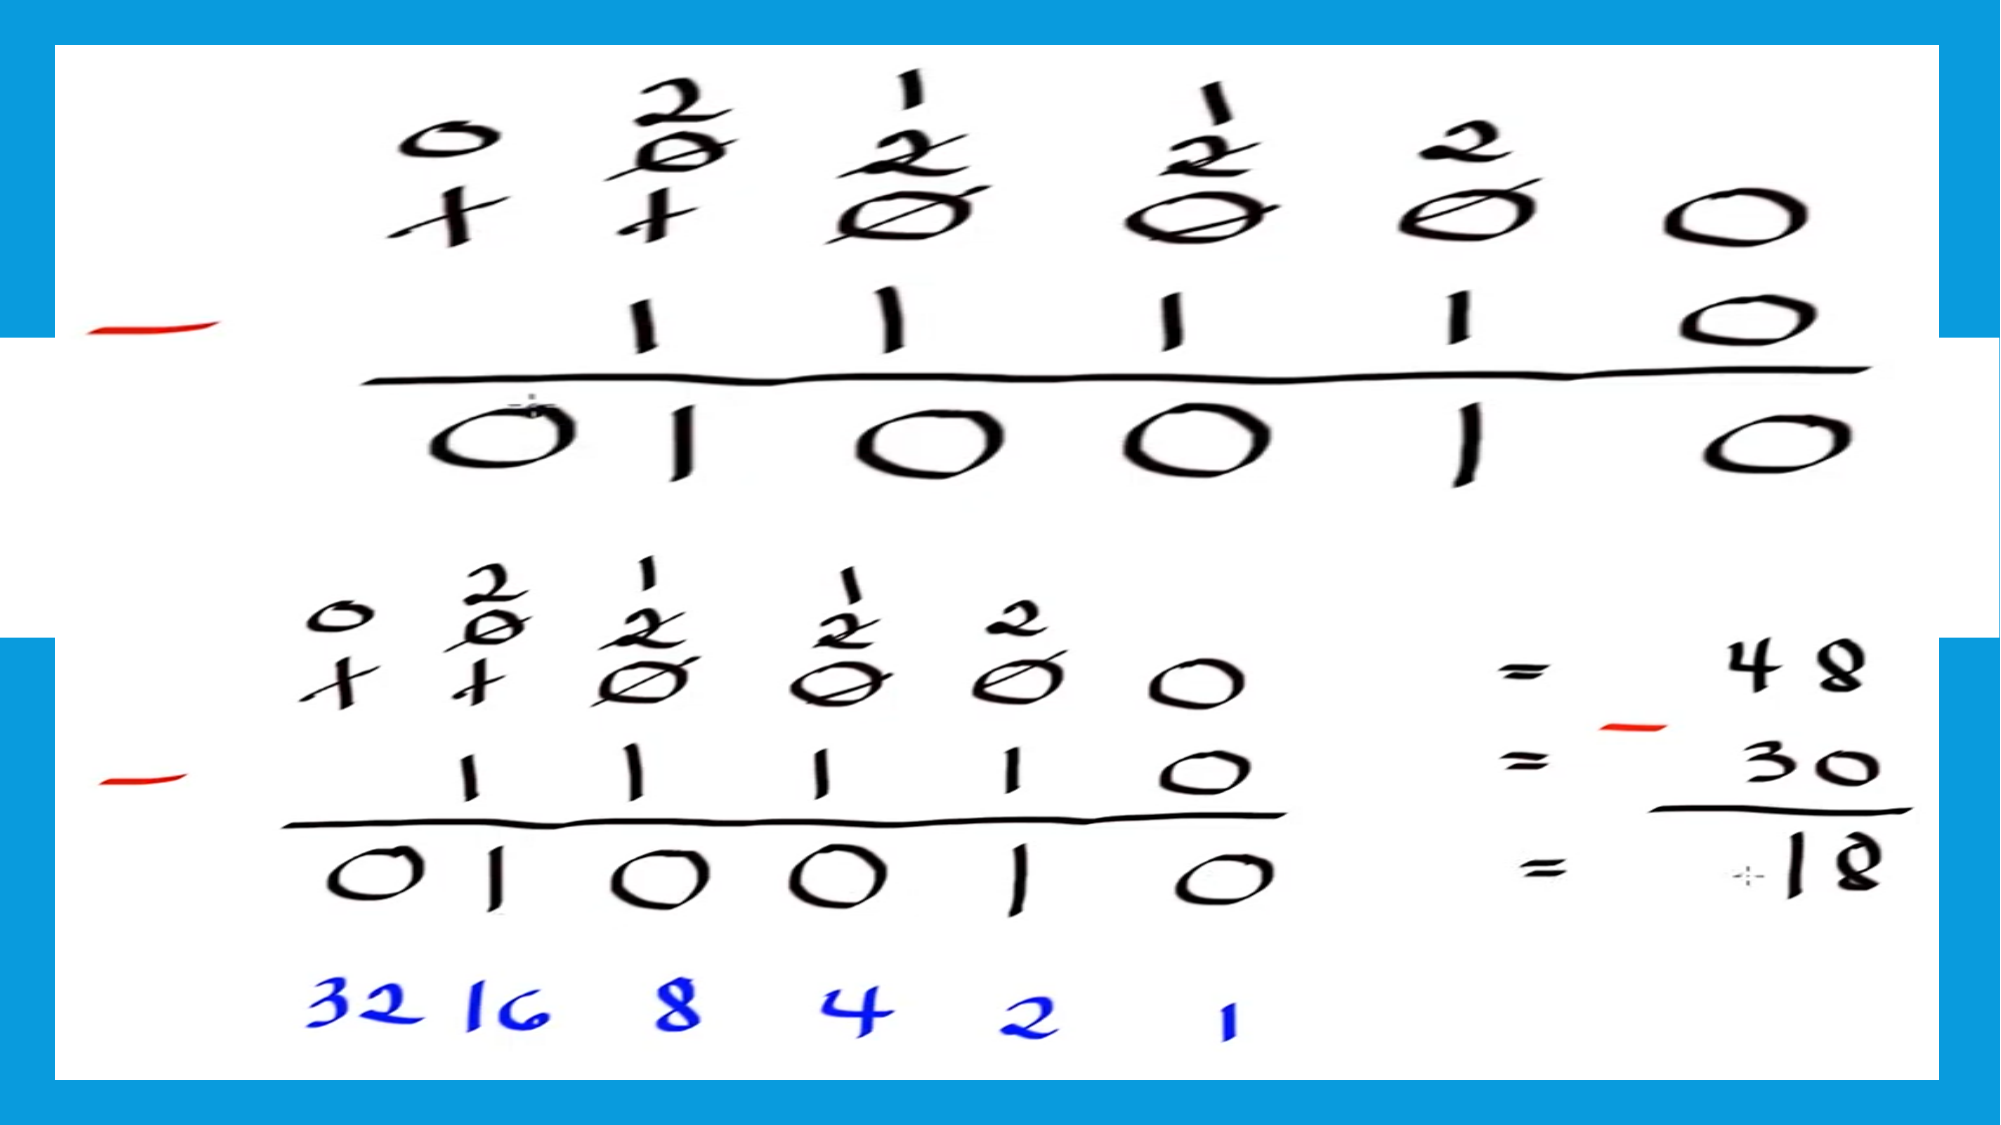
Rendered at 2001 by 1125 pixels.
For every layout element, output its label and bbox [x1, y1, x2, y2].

picture [55, 46, 1939, 1079]
